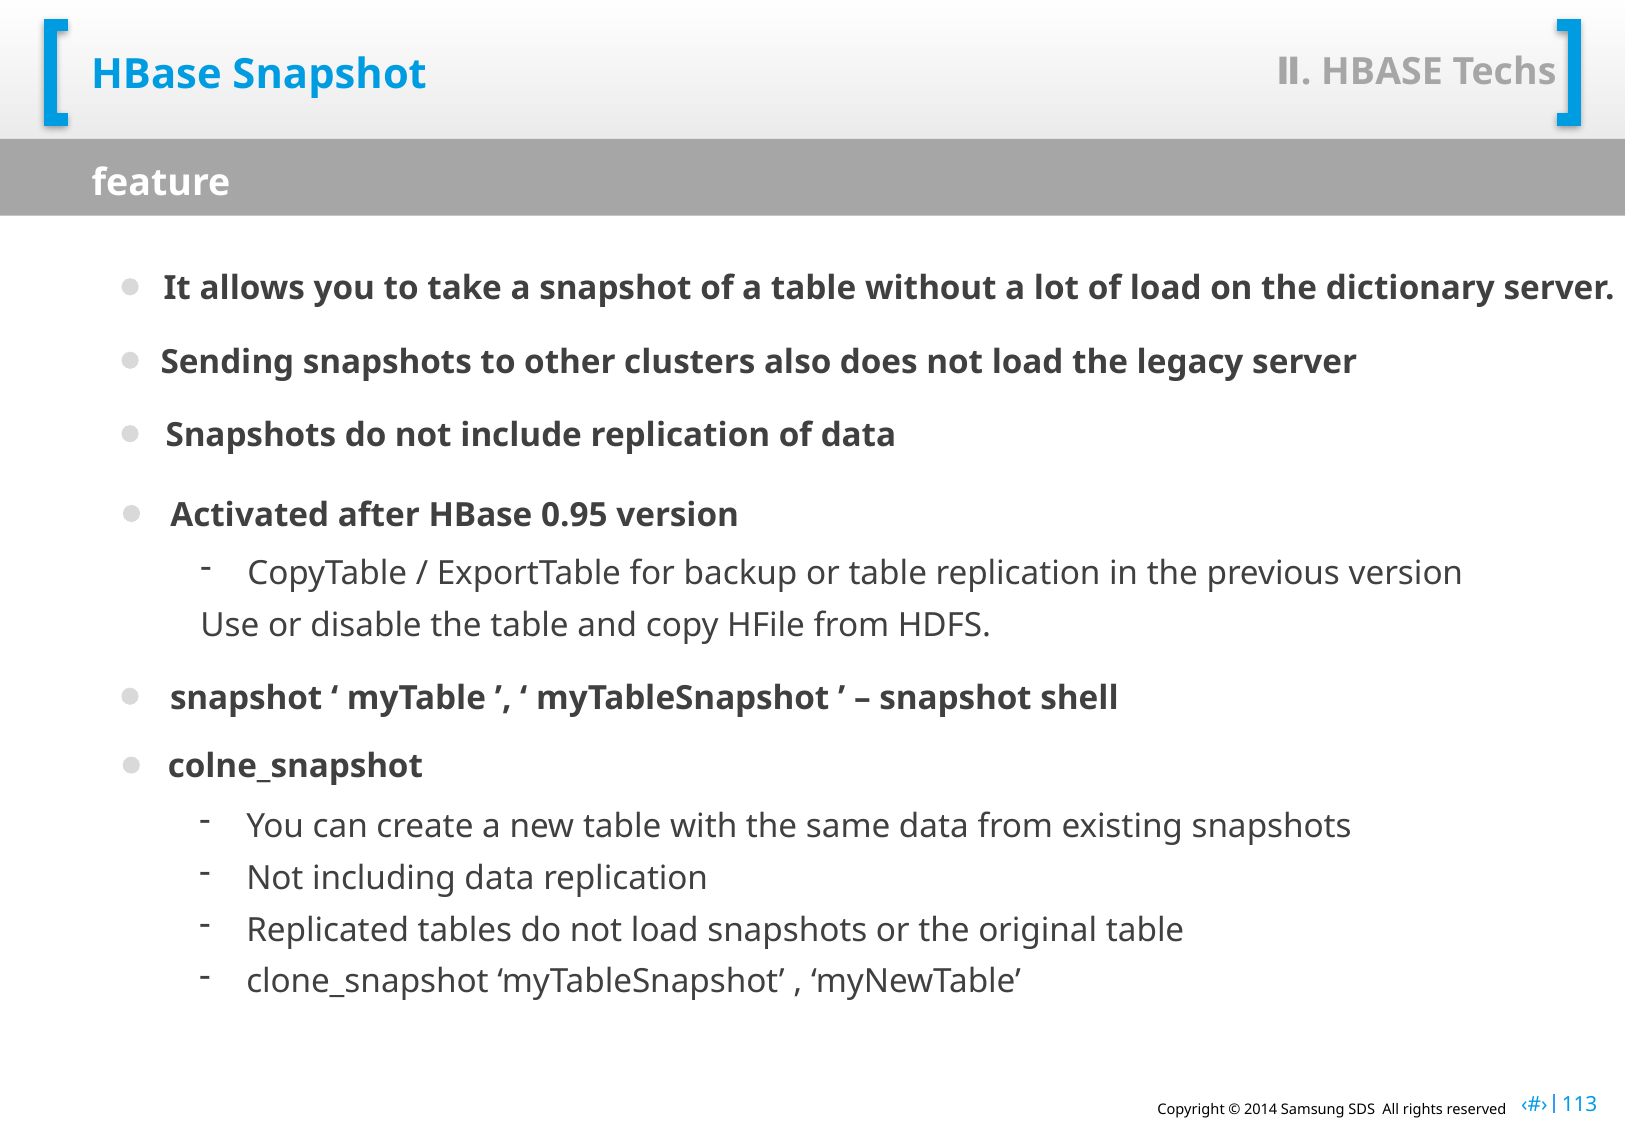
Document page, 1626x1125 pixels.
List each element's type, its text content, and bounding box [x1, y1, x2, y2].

text_box [0, 137, 1625, 218]
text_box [121, 405, 907, 462]
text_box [121, 332, 1363, 389]
text_box Ⅱ. HBASE Techs [1184, 30, 1572, 108]
title HBase Snapshot [90, 33, 1439, 111]
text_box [121, 668, 1134, 725]
list feature [91, 144, 1586, 218]
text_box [122, 736, 434, 793]
text_box CopyTable / ExportTable for backup or table replication in the previous version Use or disable the table and copy HFile from HDFS. [185, 531, 1480, 650]
text_box You can create a new table with the same data from existing snapshots Not including data replication Replicated tables do not load snapshots or the original table clone_snapshot ‘myTableSnapshot’ , ‘myNewTable’ [184, 784, 1369, 1007]
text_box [121, 258, 1624, 315]
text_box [122, 485, 752, 542]
